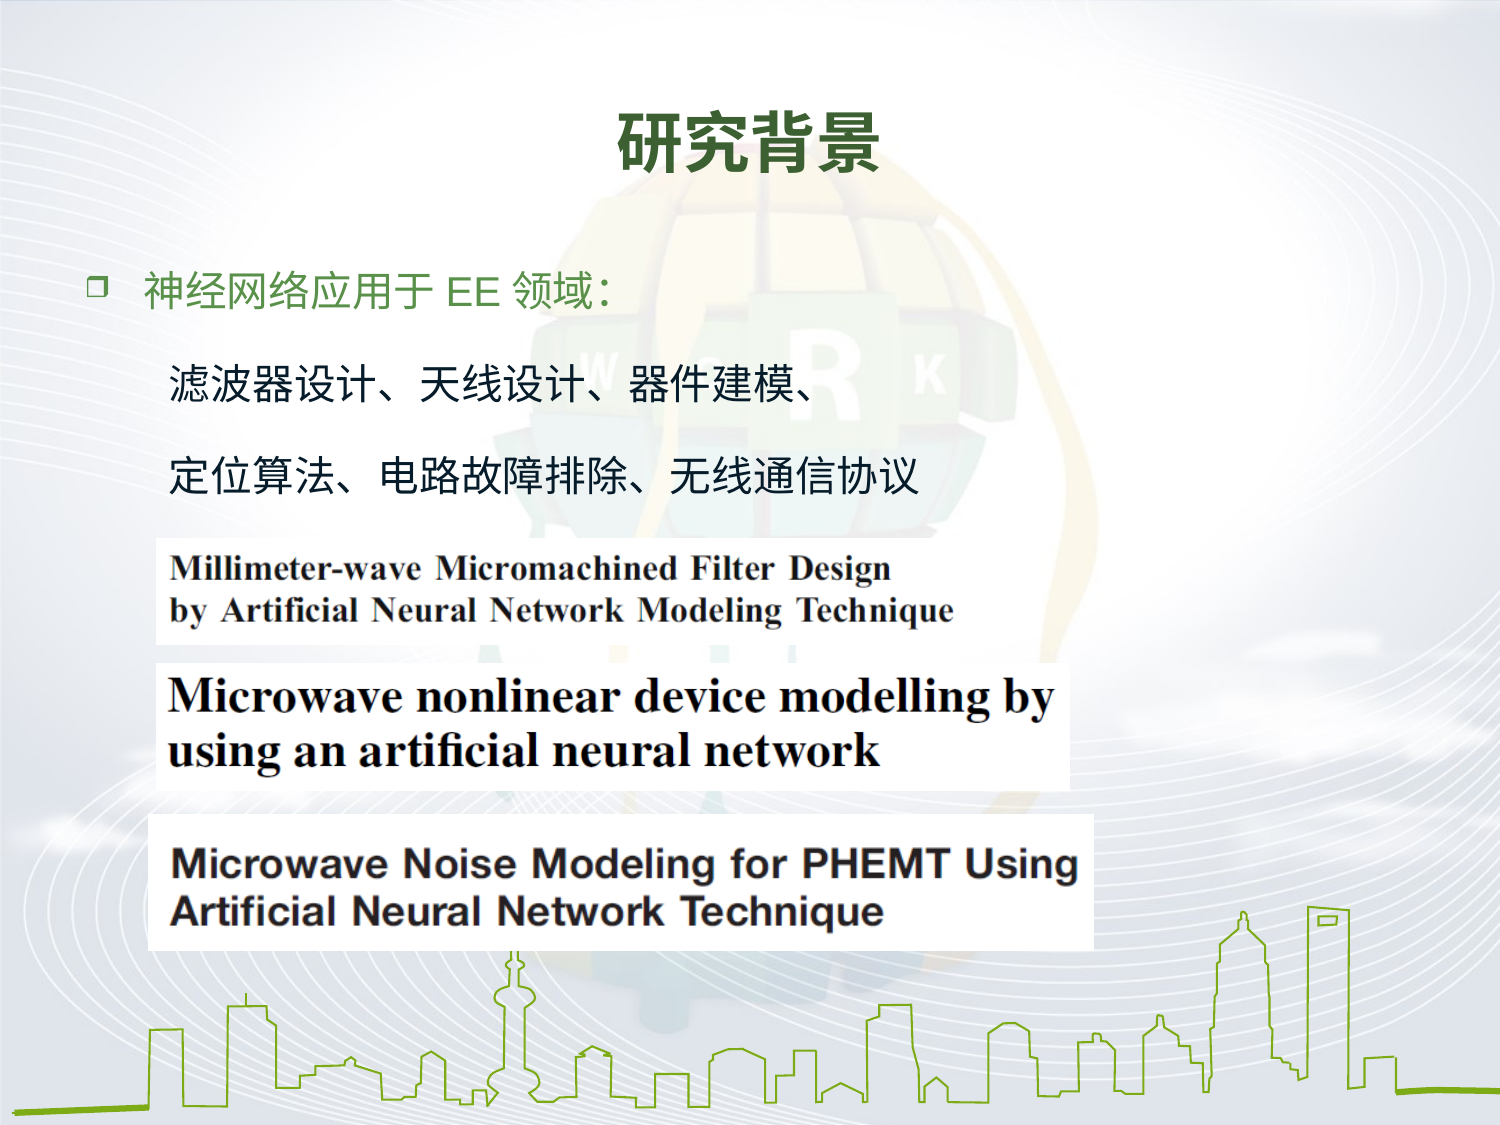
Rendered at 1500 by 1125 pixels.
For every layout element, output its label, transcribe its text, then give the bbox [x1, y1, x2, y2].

text_box 神经网络应用于EE领域： 滤波器设计、天线设计、器件建模、 定位算法、电路故障排除、无线通信协议 [69, 252, 1431, 526]
picture [0, 0, 1500, 1125]
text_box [11, 906, 1500, 1113]
title 研究背景 [69, 74, 1431, 190]
